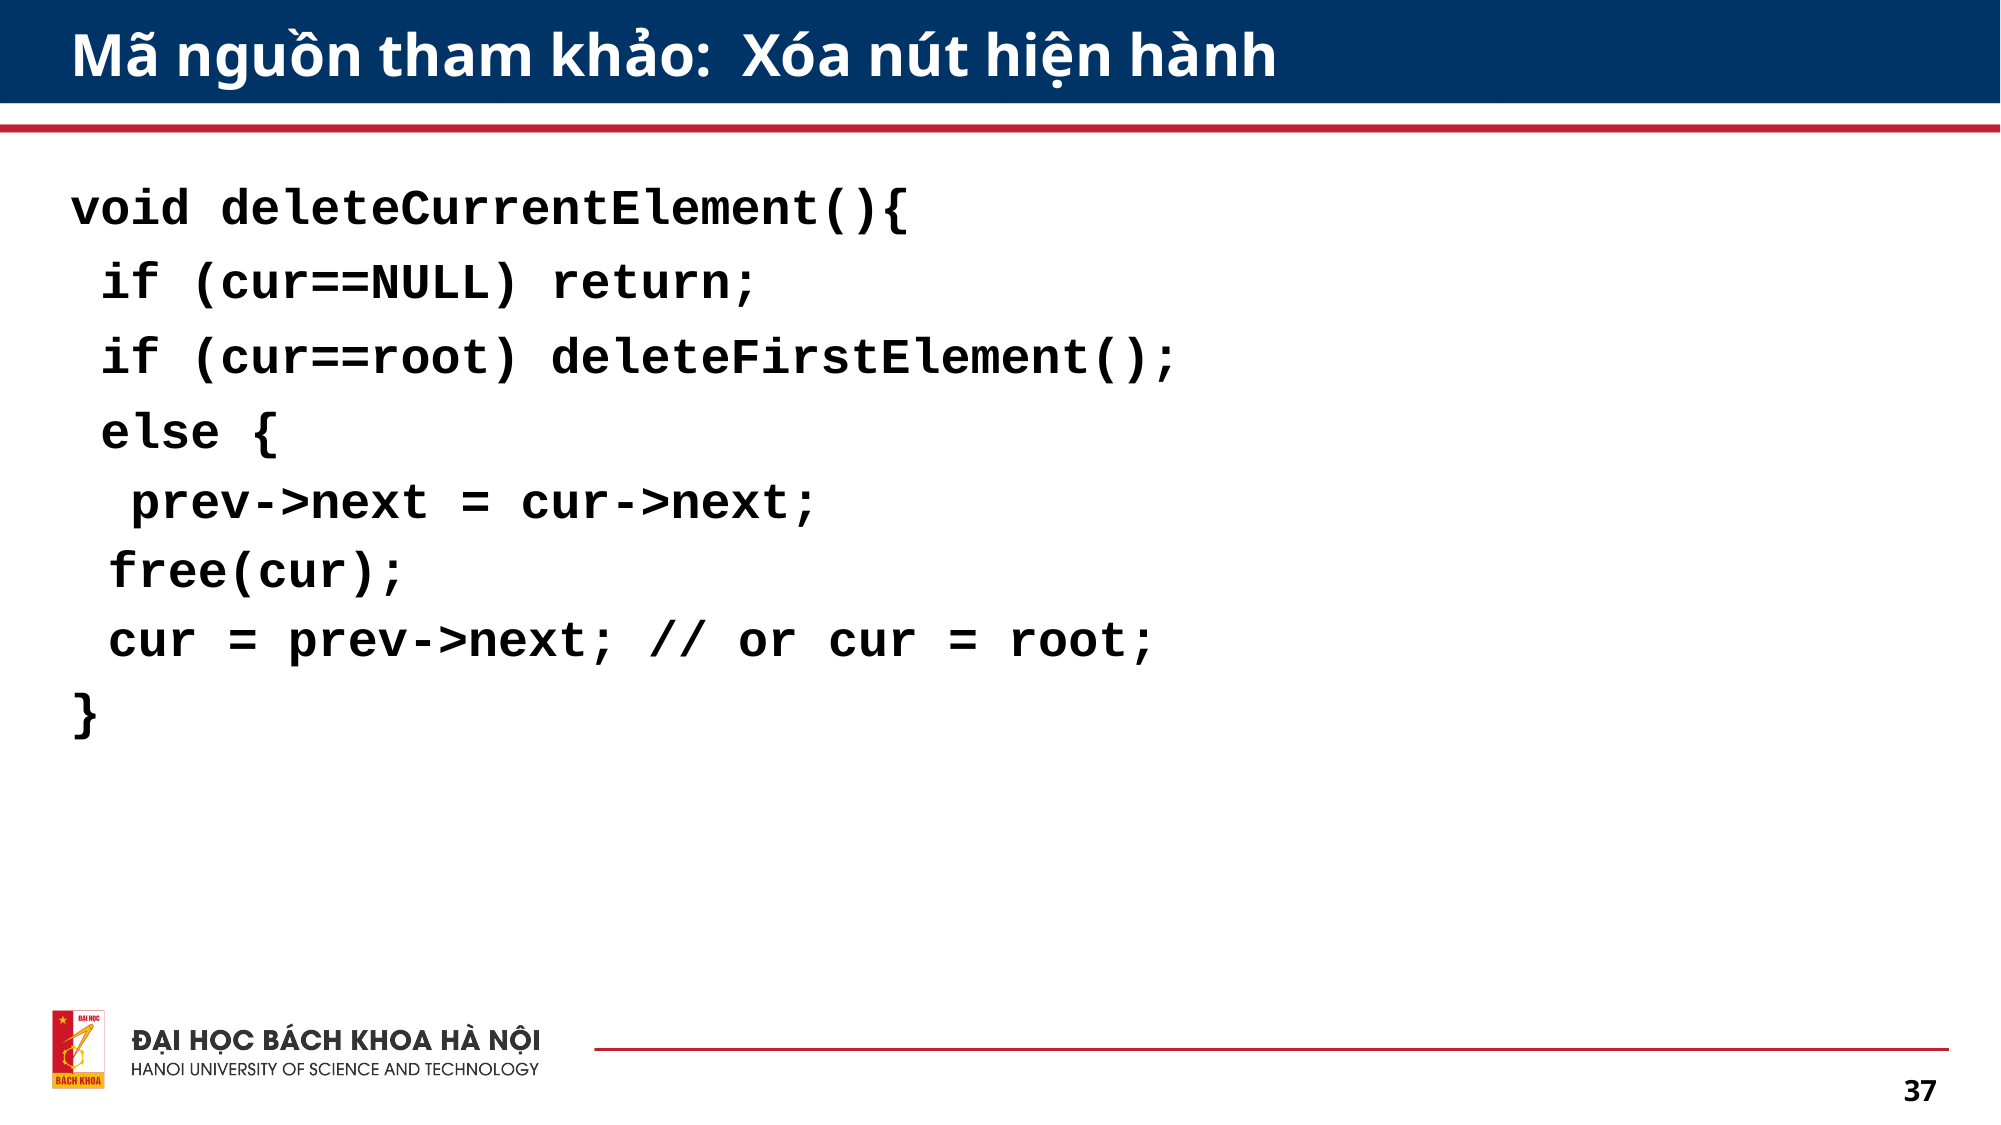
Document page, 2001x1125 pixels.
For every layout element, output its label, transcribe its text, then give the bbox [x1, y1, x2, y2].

list void deleteCurrentElement(){ if (cur==NULL) return; if (cur==root) deleteFirstElement(); else { prev->next = cur->next; free(cur); cur = prev->next; // or cur = root; } [55, 173, 1945, 979]
picture [0, 0, 2001, 1125]
slide_number 37 [1502, 1065, 1953, 1125]
title Mã nguồn tham khảo: Xóa nút hiện hành [55, 18, 1945, 90]
